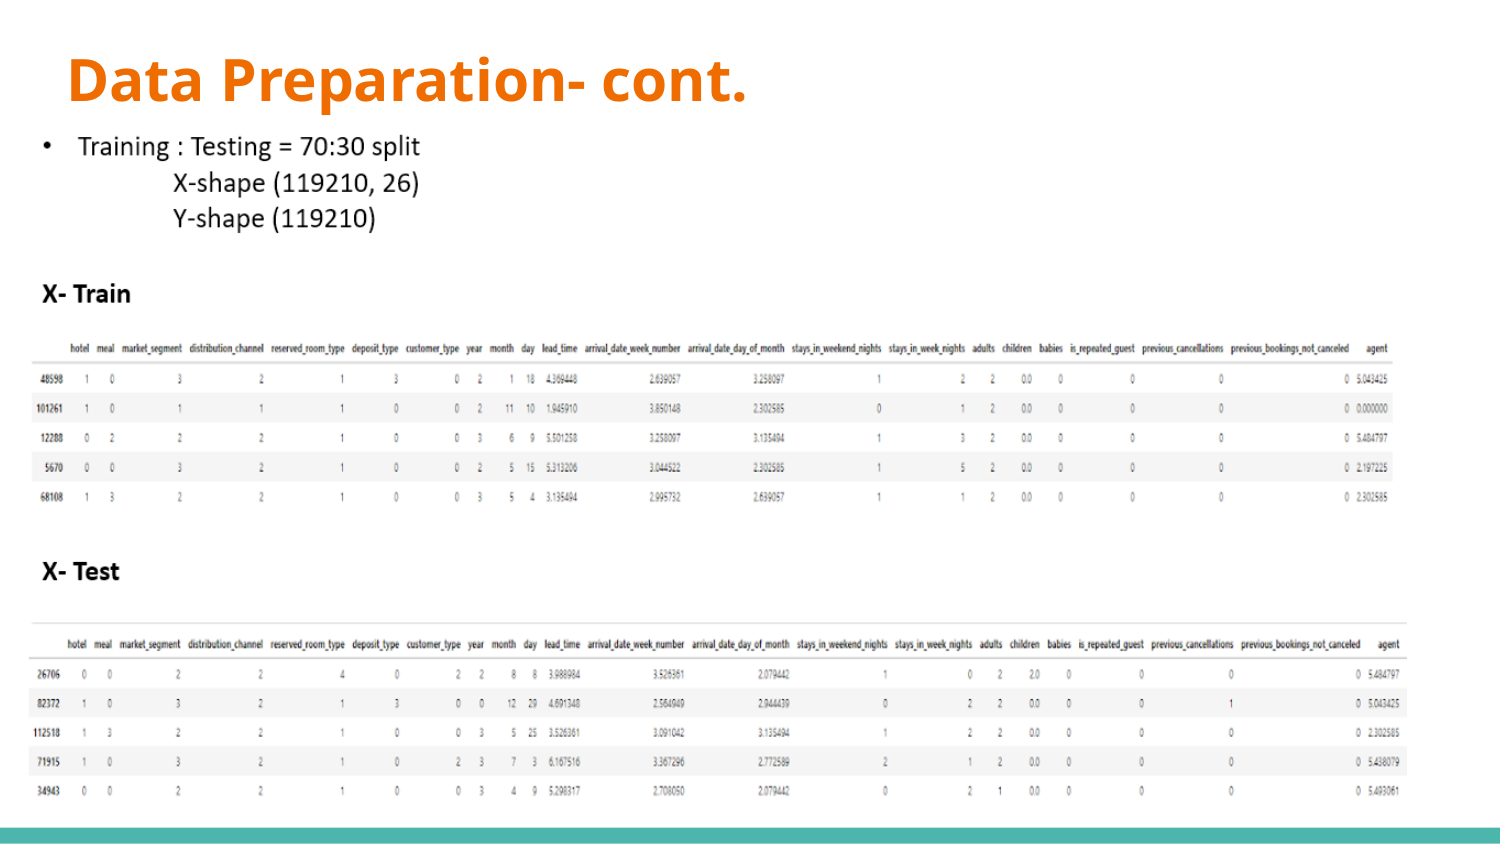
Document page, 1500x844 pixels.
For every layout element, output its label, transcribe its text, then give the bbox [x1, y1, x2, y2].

picture [24, 128, 1429, 819]
title Data Preparation- cont. [51, 27, 1449, 129]
